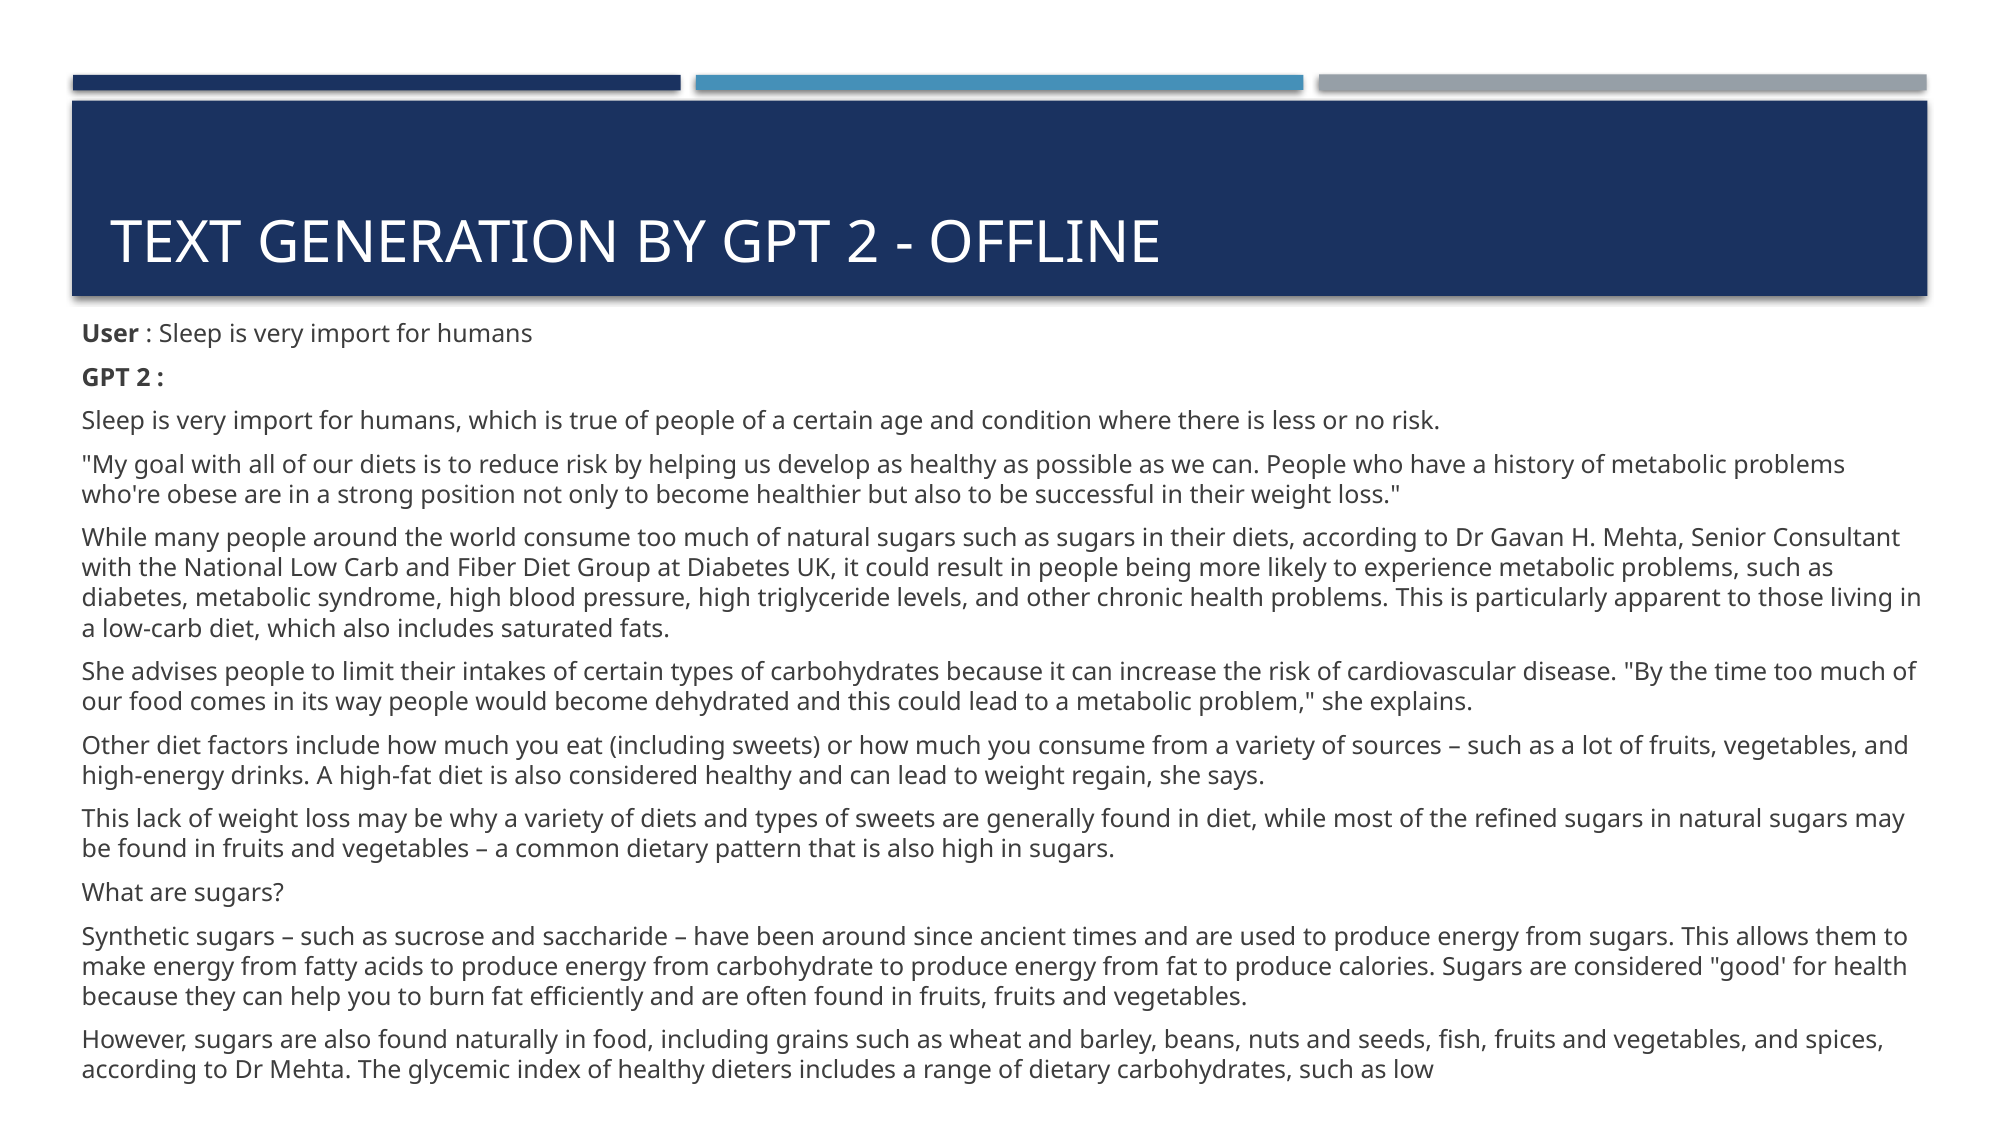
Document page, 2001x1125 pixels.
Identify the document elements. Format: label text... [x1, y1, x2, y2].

title Text Generation by GPT 2 - Offline [95, 115, 1905, 282]
list User : Sleep is very import for humans GPT 2 : Sleep is very import for humans, which is true of people of a certain age and condition where there is less or no risk. "My goal with all of our diets is to reduce risk by helping us develop as healthy as possible as we can. People who have a history of metabolic problems who're obese are in a strong position not only to become healthier but also to be successful in their weight loss." While many people around the world consume too much of natural sugars such as sugars in their diets, according to Dr Gavan H. Mehta, Senior Consultant with the National Low Carb and Fiber Diet Group at Diabetes UK, it could result in people being more likely to experience metabolic problems, such as diabetes, metabolic syndrome, high blood pressure, high triglyceride levels, and other chronic health problems. This is particularly apparent to those living in a low-carb diet, which also includes saturated fats. She advises people to limit their intakes of certain types of carbohydrates because it can increase the risk of cardiovascular disease. "By the time too much of our food comes in its way people would become dehydrated and this could lead to a metabolic problem," she explains. Other diet factors include how much you eat (including sweets) or how much you consume from a variety of sources – such as a lot of fruits, vegetables, and high-energy drinks. A high-fat diet is also considered healthy and can lead to weight regain, she says. This lack of weight loss may be why a variety of diets and types of sweets are generally found in diet, while most of the refined sugars in natural sugars may be found in fruits and vegetables – a common dietary pattern that is also high in sugars. What are sugars? Synthetic sugars – such as sucrose and saccharide – have been around since ancient times and are used to produce energy from sugars. This allows them to make energy from fatty acids to produce energy from carbohydrate to produce energy from fat to produce calories. Sugars are considered "good' for health because they can help you to burn fat efficiently and are often found in fruits, fruits and vegetables. However, sugars are also found naturally in food, including grains such as wheat and barley, beans, nuts and seeds, fish, fruits and vegetables, and spices, according to Dr Mehta. The glycemic index of healthy dieters includes a range of dietary carbohydrates, such as low [66, 306, 1941, 1095]
